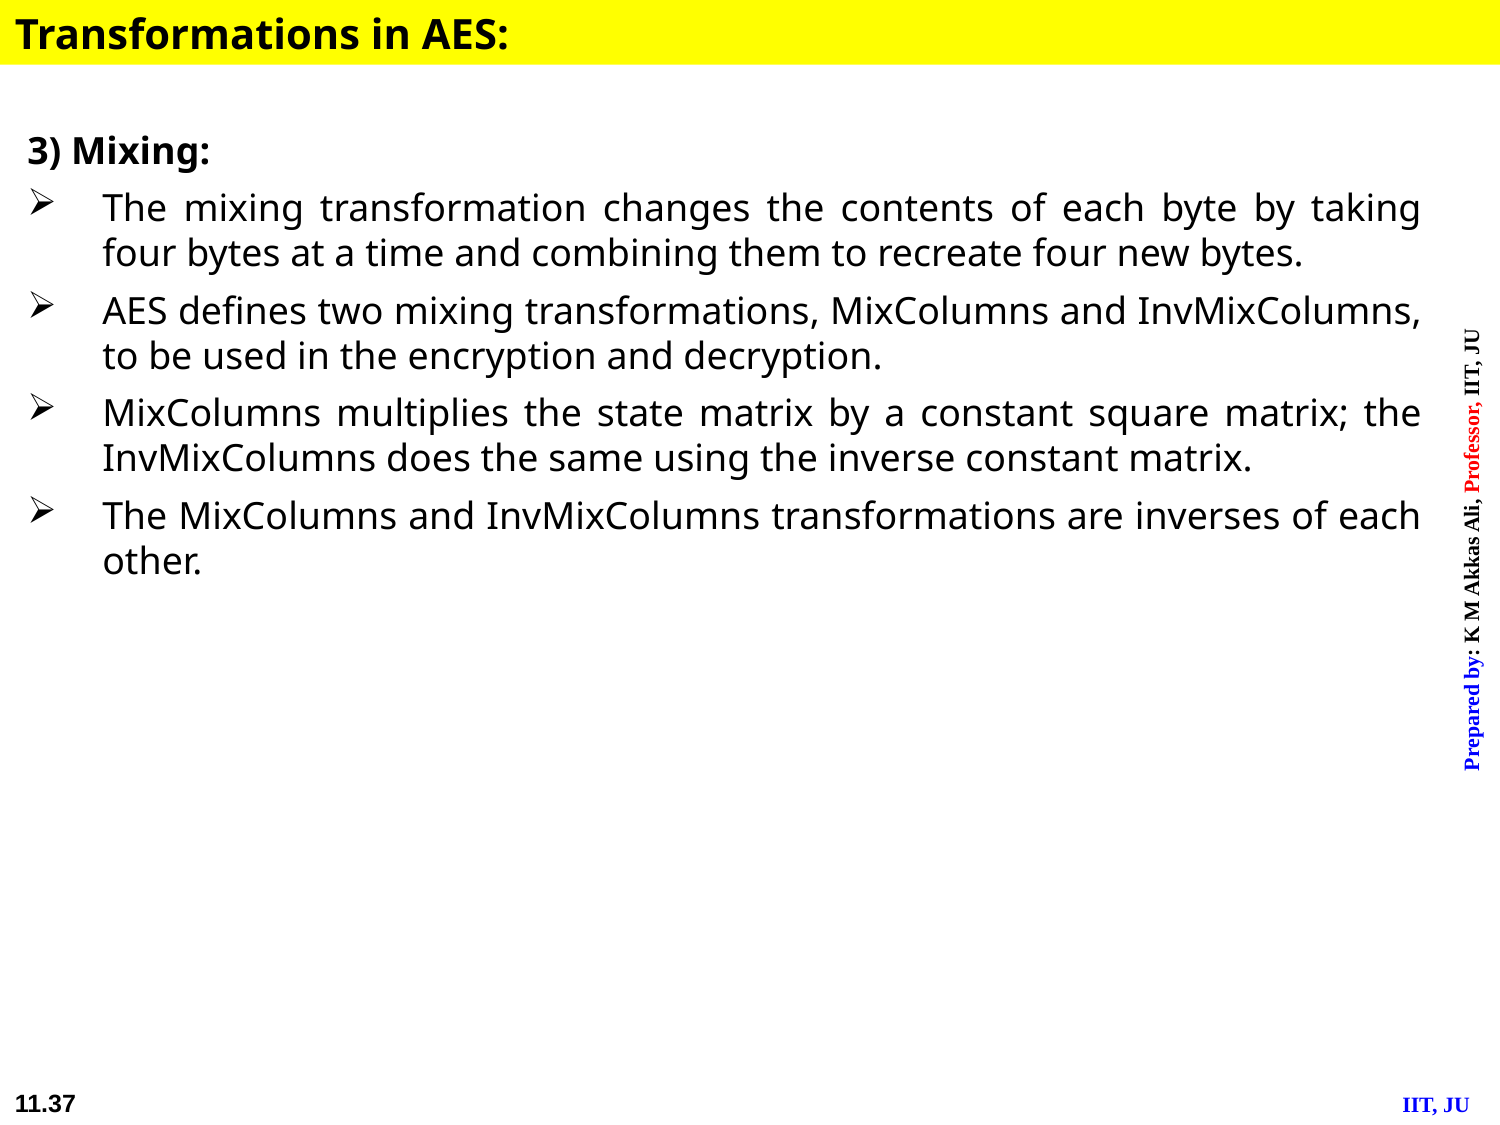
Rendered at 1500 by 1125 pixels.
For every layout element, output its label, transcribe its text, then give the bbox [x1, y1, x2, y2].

text_box 11.37 [0, 1049, 313, 1125]
text_box Transformations in AES: [0, 0, 1500, 65]
text_box 3) Mixing: The mixing transformation changes the contents of each byte by taking four bytes at a time and combining them to recreate four new bytes. AES defines two mixing transformations, MixColumns and InvMixColumns, to be used in the encryption and decryption. MixColumns multiplies the state matrix by a constant square matrix; the InvMixColumns does the same using the inverse constant matrix. The MixColumns and InvMixColumns transformations are inverses of each other. [12, 119, 1438, 590]
